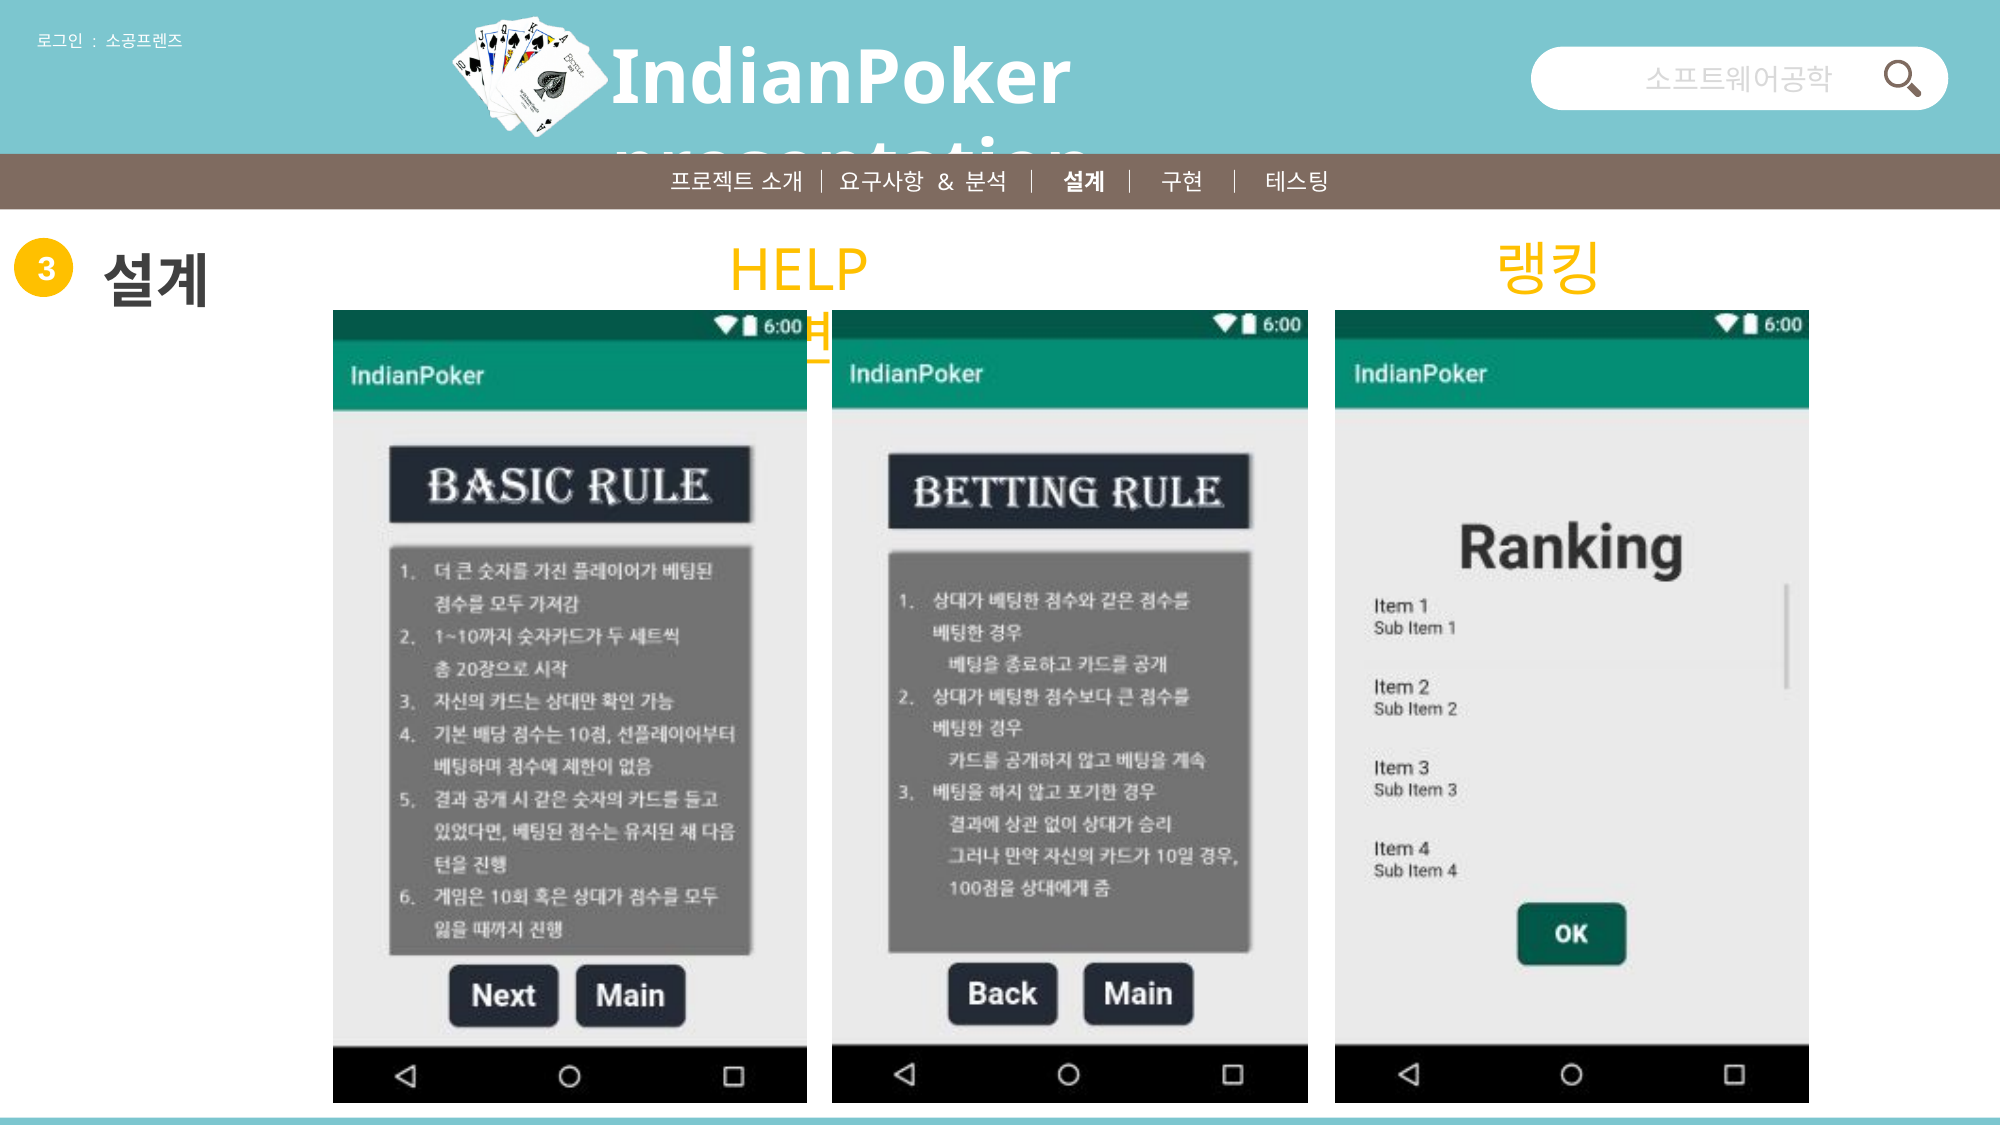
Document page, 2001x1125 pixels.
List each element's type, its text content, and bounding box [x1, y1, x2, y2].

text_box HELP화면 [713, 224, 951, 380]
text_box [1884, 59, 1922, 97]
picture [333, 310, 807, 1103]
text_box 소프트웨어공학 [1529, 45, 1950, 112]
text_box IndianPoker presentation [596, 211, 1404, 216]
text_box IndianPoker presentation [596, 20, 1404, 153]
picture [448, 14, 611, 139]
text_box 랭킹화면 [1480, 224, 1663, 310]
picture [1335, 310, 1809, 1103]
text_box 3 [13, 236, 75, 299]
text_box [0, 1117, 2000, 1125]
picture [832, 310, 1308, 1103]
text_box 로그인 : 소공프렌즈 [15, 23, 205, 59]
text_box [0, 0, 2000, 153]
text_box 프로젝트 소개 ｜ 요구사항 & 분석 ｜ 설계 ｜ 구현 ｜ 테스팅 [0, 153, 2000, 211]
text_box 설계 [88, 211, 496, 322]
